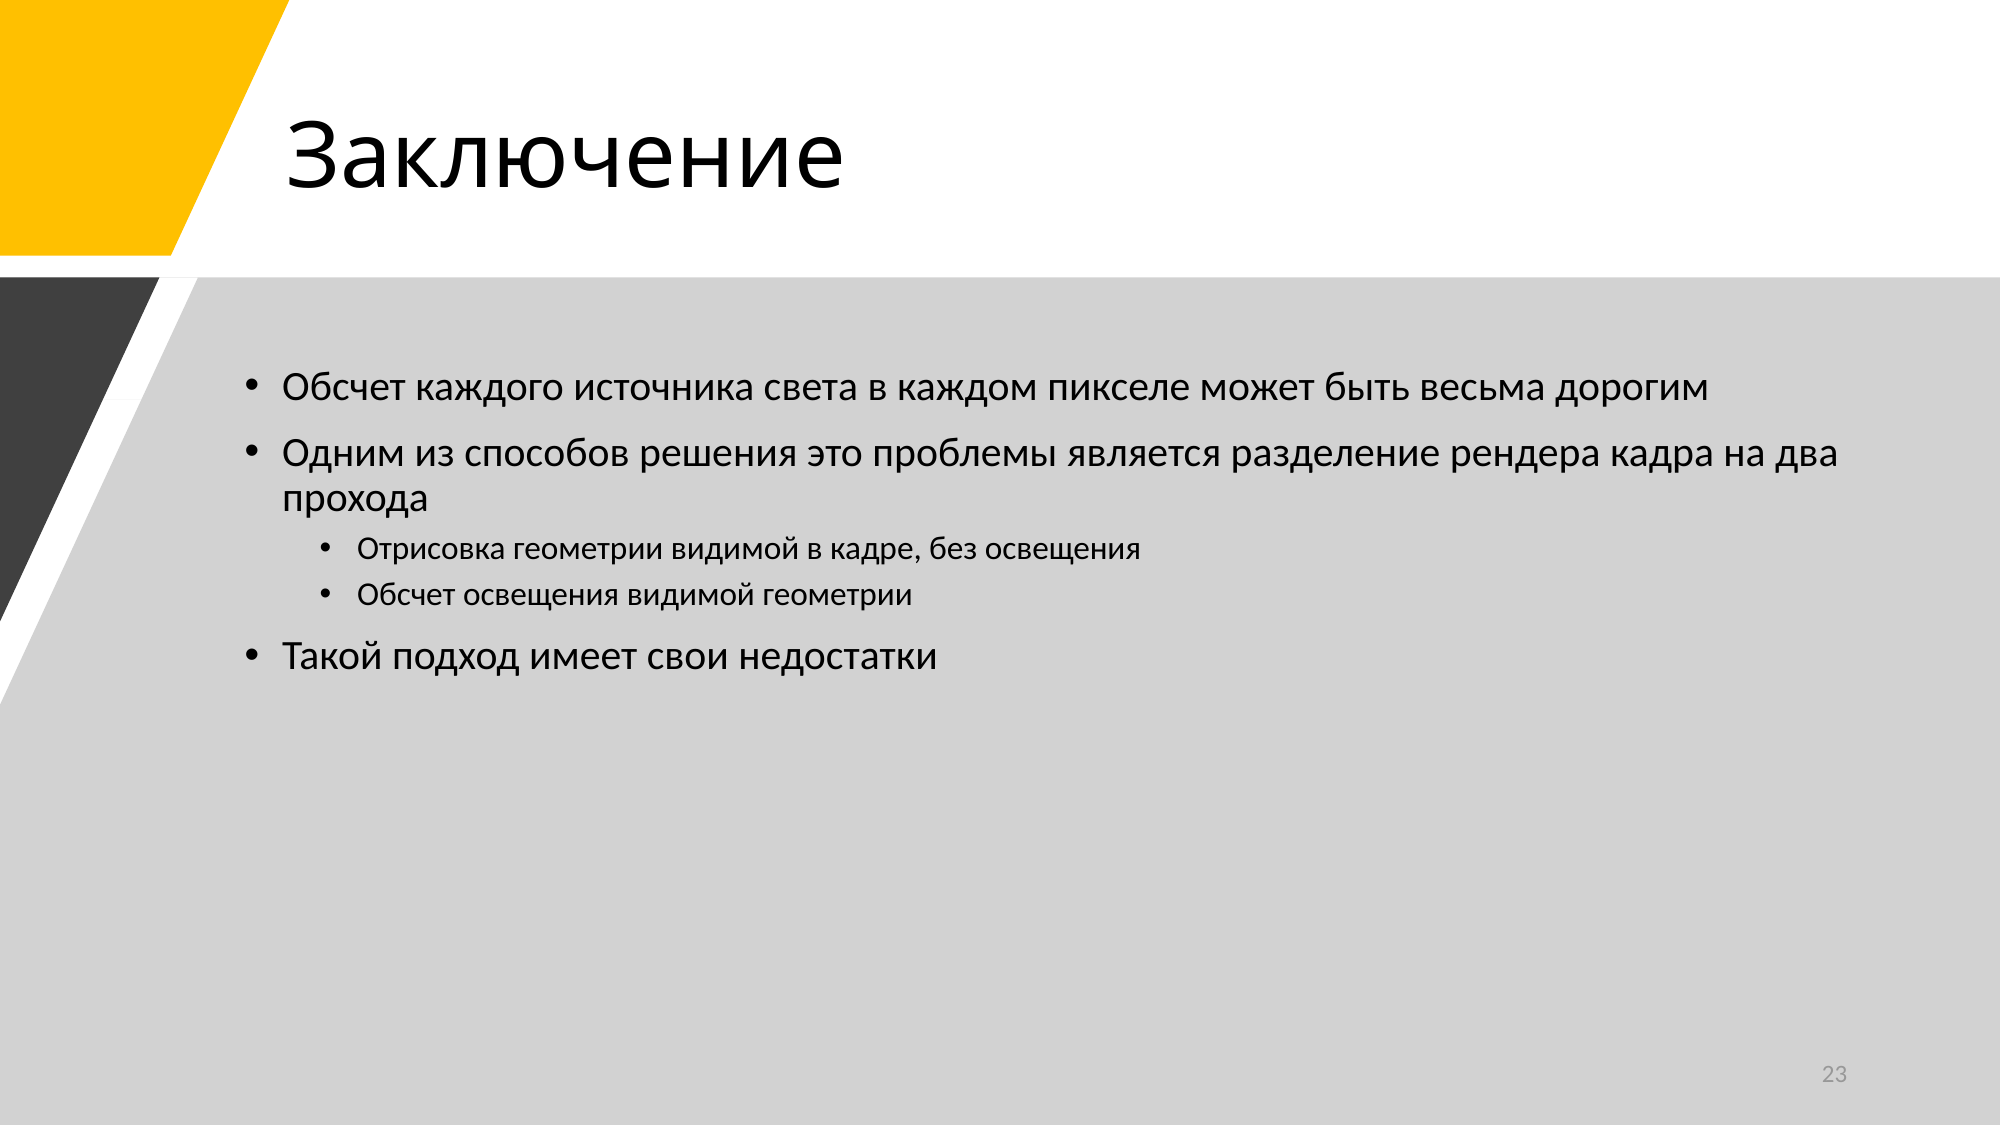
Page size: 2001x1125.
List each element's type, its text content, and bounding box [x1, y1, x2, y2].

text_box [0, 276, 2000, 1125]
list Обсчет каждого источника света в каждом пикселе может быть весьма дорогим Одним из способов решения это проблемы является разделение рендера кадра на два прохода Отрисовка геометрии видимой в кадре, без освещения Обсчет освещения видимой геометрии Такой подход имеет свои недостатки [229, 356, 1939, 1020]
text_box [0, 0, 291, 257]
title Заключение [271, 60, 1808, 255]
slide_number 23 [1412, 1042, 1863, 1103]
text_box [0, 276, 162, 622]
